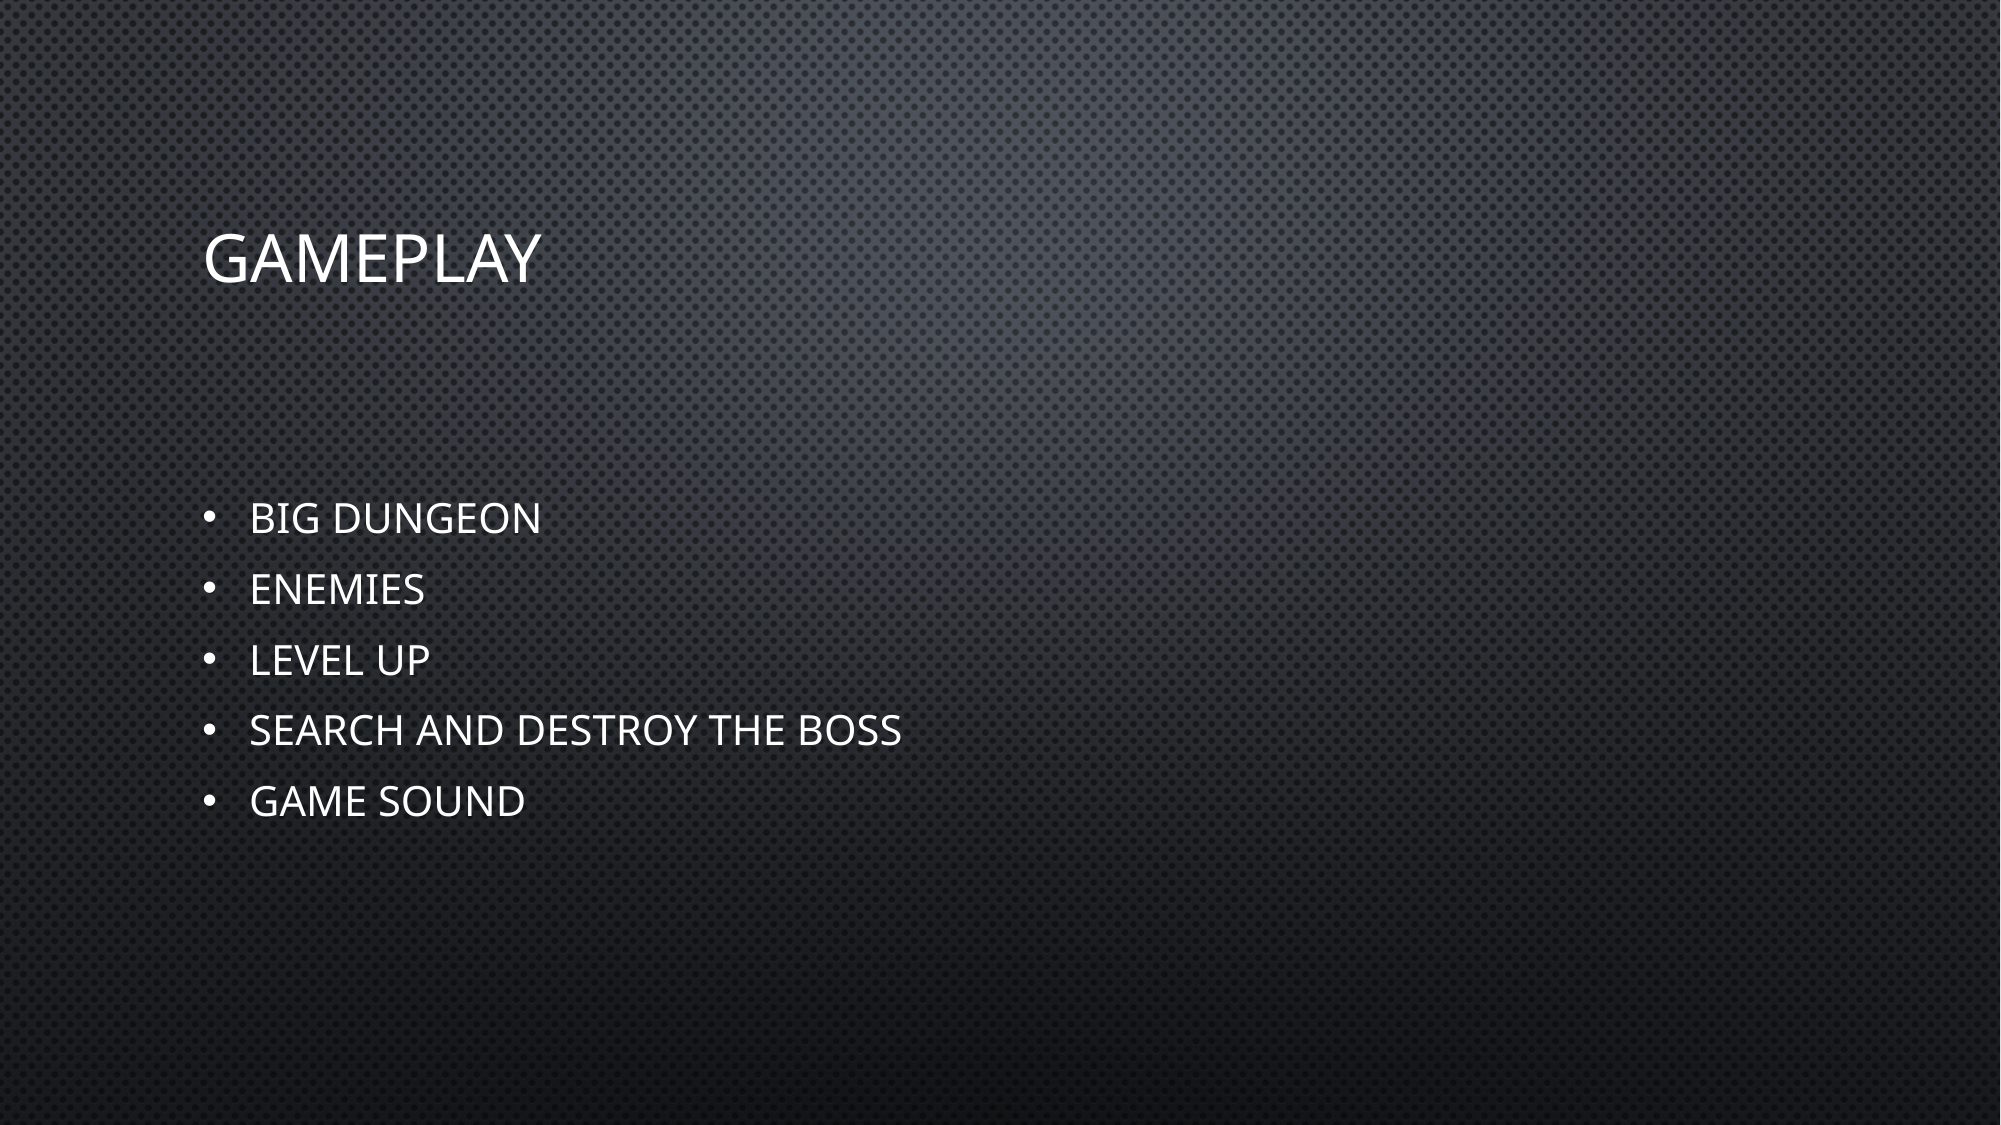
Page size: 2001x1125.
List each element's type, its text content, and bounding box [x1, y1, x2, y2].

title Gameplay [187, 99, 1813, 413]
list Big dungeon enemies Level up Search and destroy the boss Game sound [187, 437, 1813, 950]
